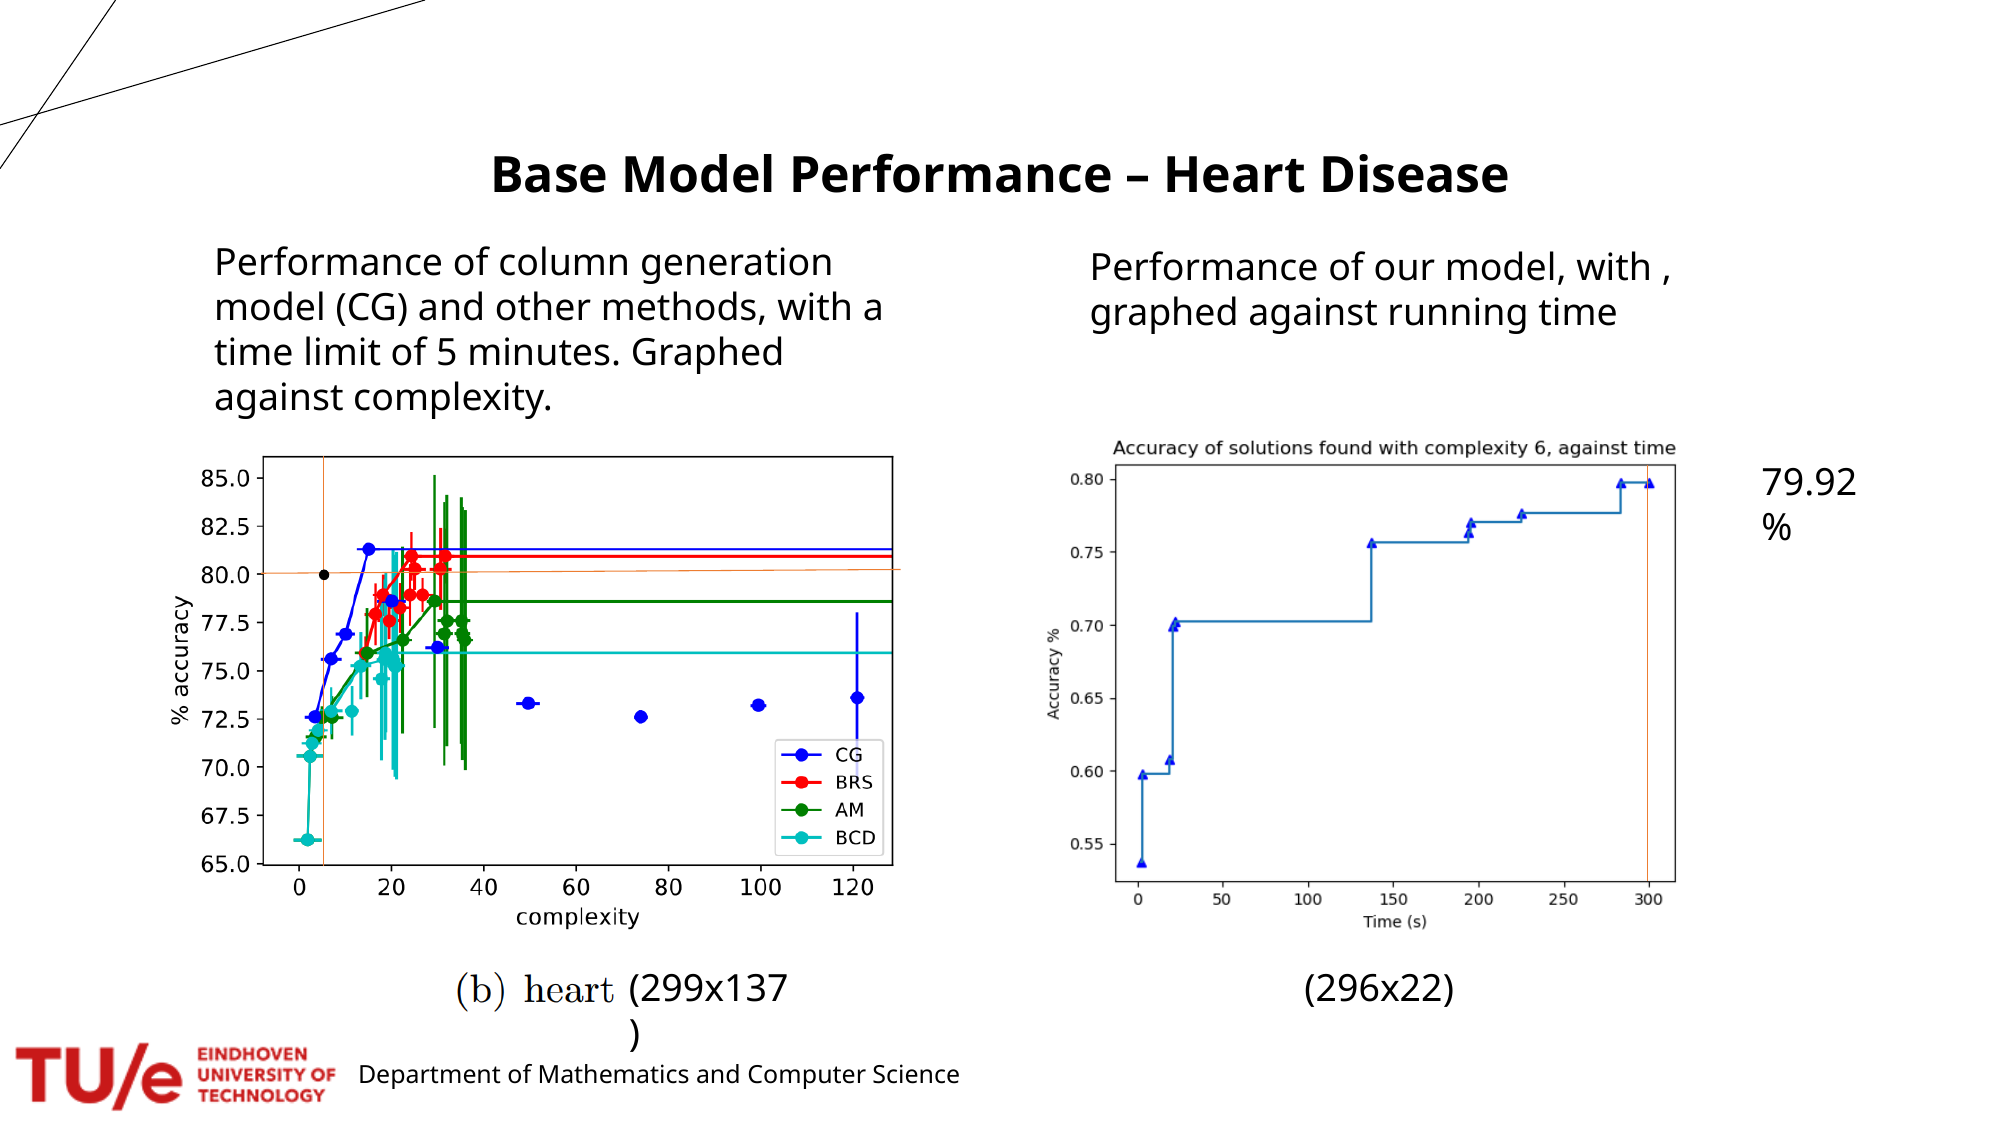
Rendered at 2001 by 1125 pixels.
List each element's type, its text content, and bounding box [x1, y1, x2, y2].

picture [1025, 399, 1747, 941]
picture [137, 447, 901, 1015]
text_box Performance of column generation model (CG) and other methods, with a time limit of 5 minutes. Graphed against complexity. [199, 230, 901, 426]
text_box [260, 456, 901, 867]
text_box 79.92% [1747, 450, 1896, 556]
text_box (299x137) [613, 1015, 807, 1025]
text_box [0, 1025, 2000, 1125]
text_box (296x22) [1289, 956, 1483, 1016]
